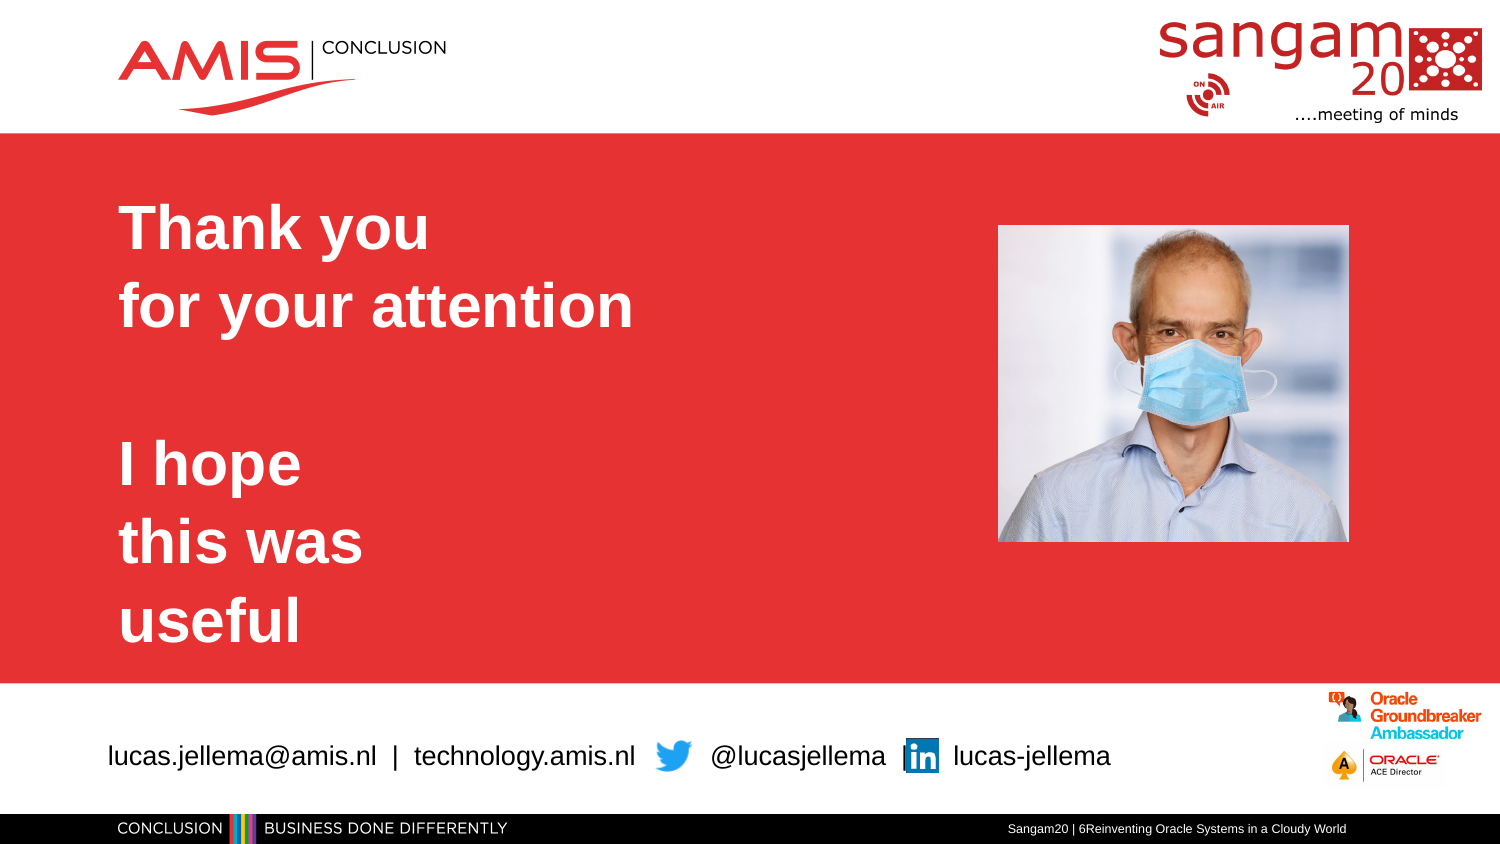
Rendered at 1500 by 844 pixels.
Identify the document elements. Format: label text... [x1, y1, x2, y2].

footer Sangam20 | 6Reinventing Oracle Systems in a Cloudy World [814, 820, 1347, 839]
text_box lucas.jellema@amis.nl | technology.amis.nl | @lucasjellema | lucas-jellema [939, 738, 1111, 771]
picture [1160, 22, 1482, 123]
picture [1323, 687, 1486, 740]
picture [912, 753, 916, 768]
picture [239, 814, 1500, 844]
title Thank you for your attention I hope this was useful [118, 183, 1382, 597]
text_box lucas.jellema@amis.nl | technology.amis.nl | @lucasjellema | lucas-jellema [107, 738, 648, 771]
picture [998, 225, 1349, 542]
text_box lucas.jellema@amis.nl | technology.amis.nl | @lucasjellema | lucas-jellema [695, 738, 906, 771]
picture [921, 753, 935, 768]
picture [0, 814, 236, 844]
picture [106, 17, 579, 124]
picture [648, 738, 695, 772]
picture [1323, 742, 1446, 789]
